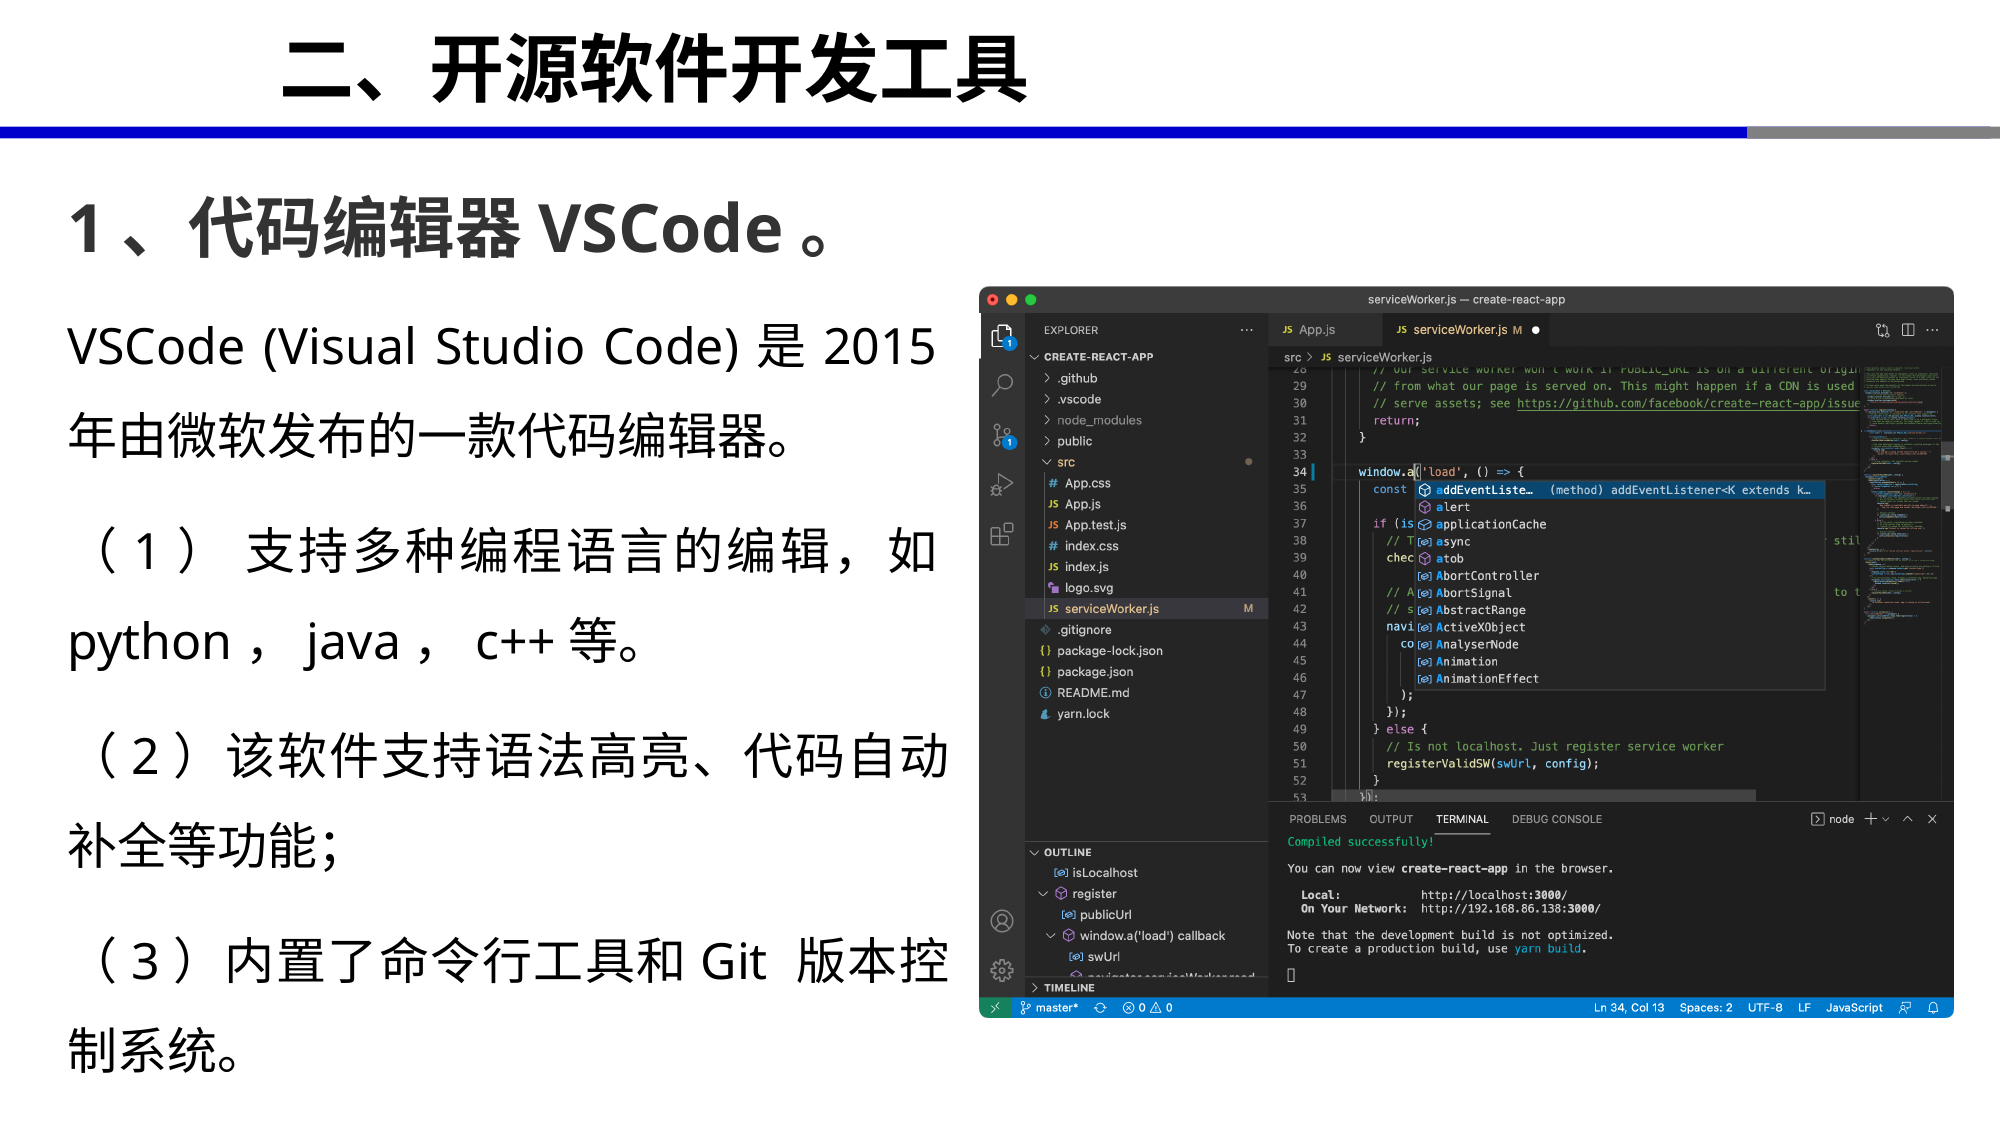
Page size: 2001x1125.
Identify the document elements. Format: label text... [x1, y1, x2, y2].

text_box VSCode (Visual Studio Code)是2015年由微软发布的一款代码编辑器。 （1） 支持多种编程语言的编辑，如python，java，c++等。 （2）该软件支持语法高亮、代码自动补全等功能； （3）内置了命令行工具和Git 版本控制系统。 [52, 277, 964, 1088]
text_box 1、代码编辑器VSCode。 [52, 138, 1698, 274]
picture [979, 286, 1954, 1018]
title 二、开源软件开发工具 [249, 1, 1729, 132]
